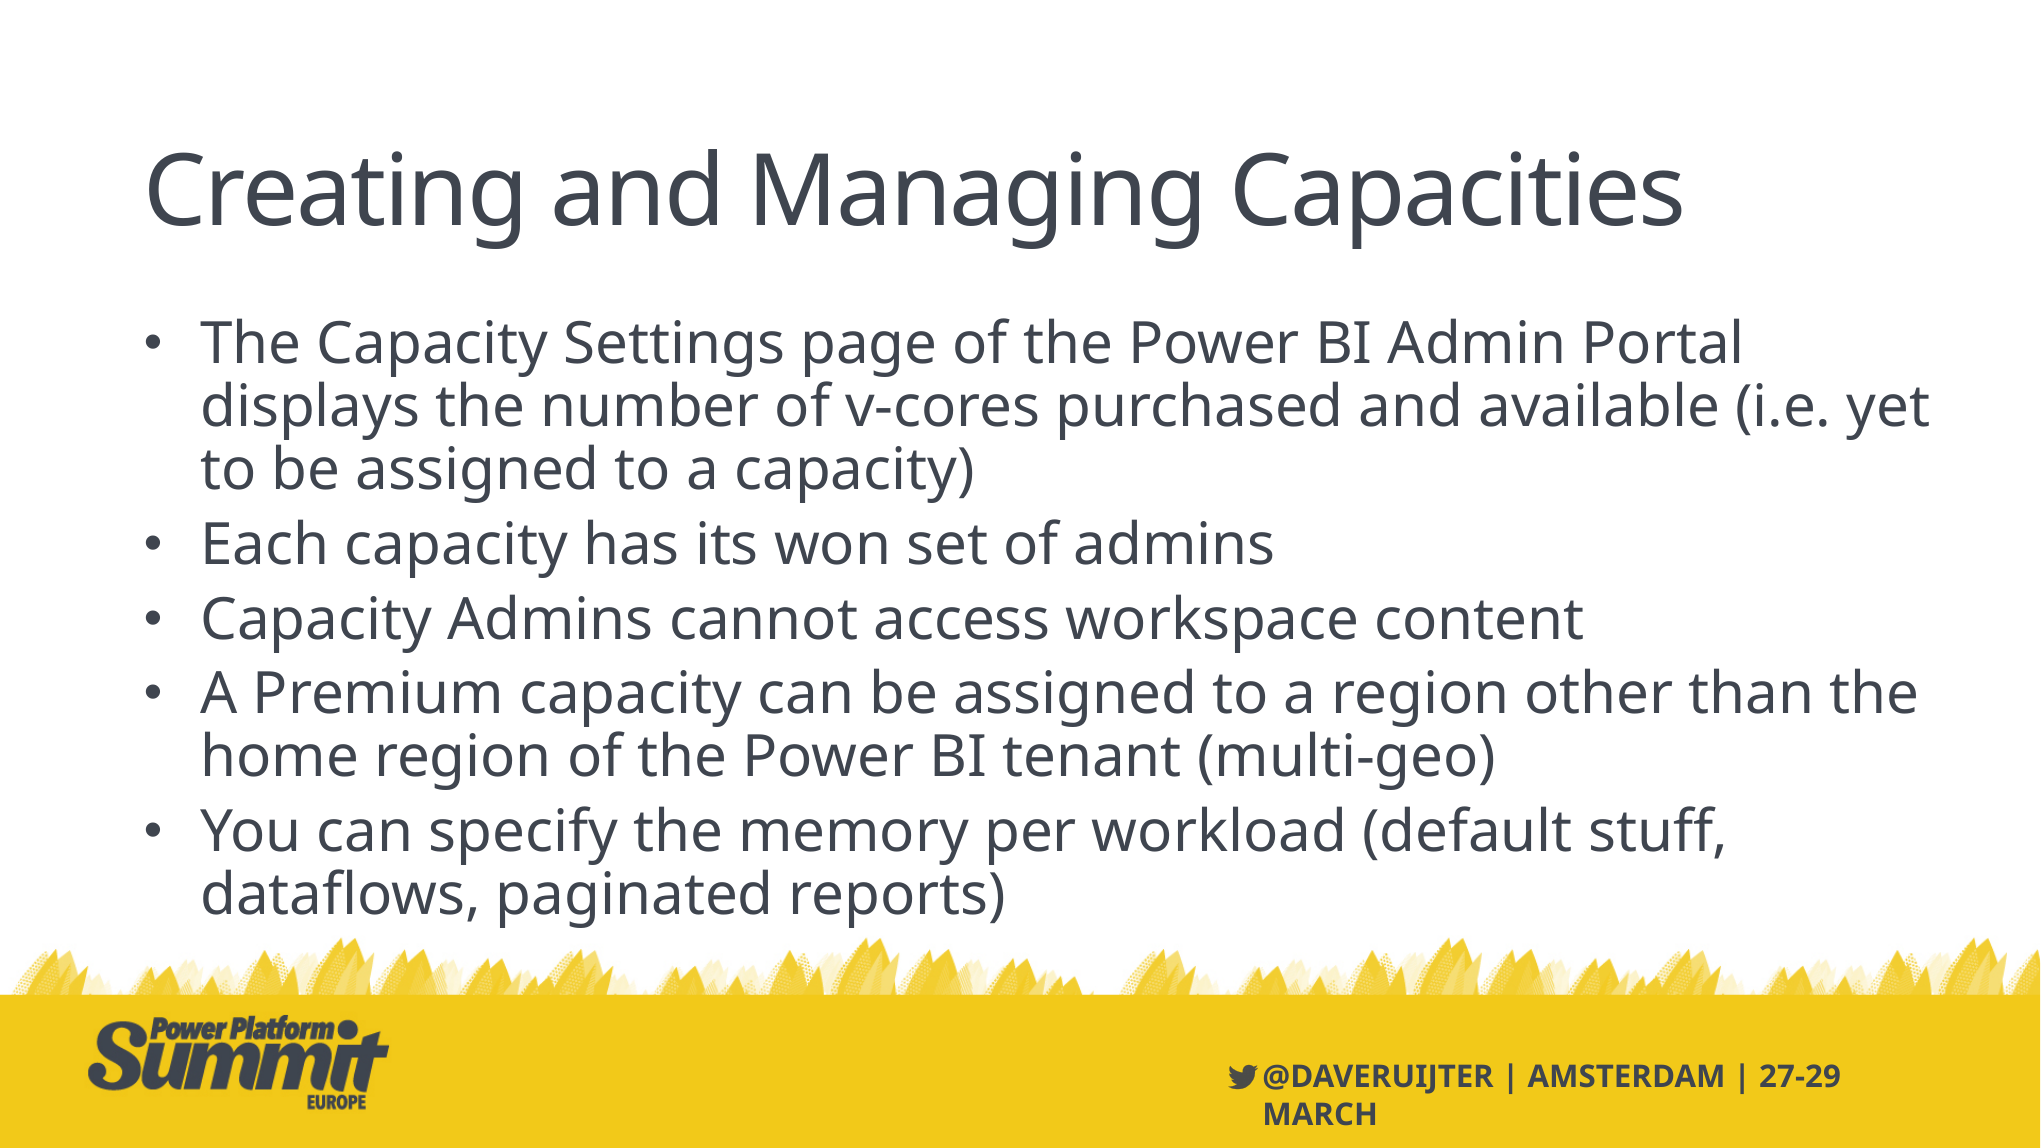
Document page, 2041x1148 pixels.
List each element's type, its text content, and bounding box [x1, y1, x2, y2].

title Creating and Managing Capacities [120, 123, 1996, 275]
list The Capacity Settings page of the Power BI Admin Portal displays the number of v-cores purchased and available (i.e. yet to be assigned to a capacity) Each capacity has its won set of admins Capacity Admins cannot access workspace content A Premium capacity can be assigned to a region other than the home region of the Power BI tenant (multi-geo) You can specify the memory per workload (default stuff, dataflows, paginated reports) [120, 298, 1982, 958]
picture [0, 0, 2041, 1148]
